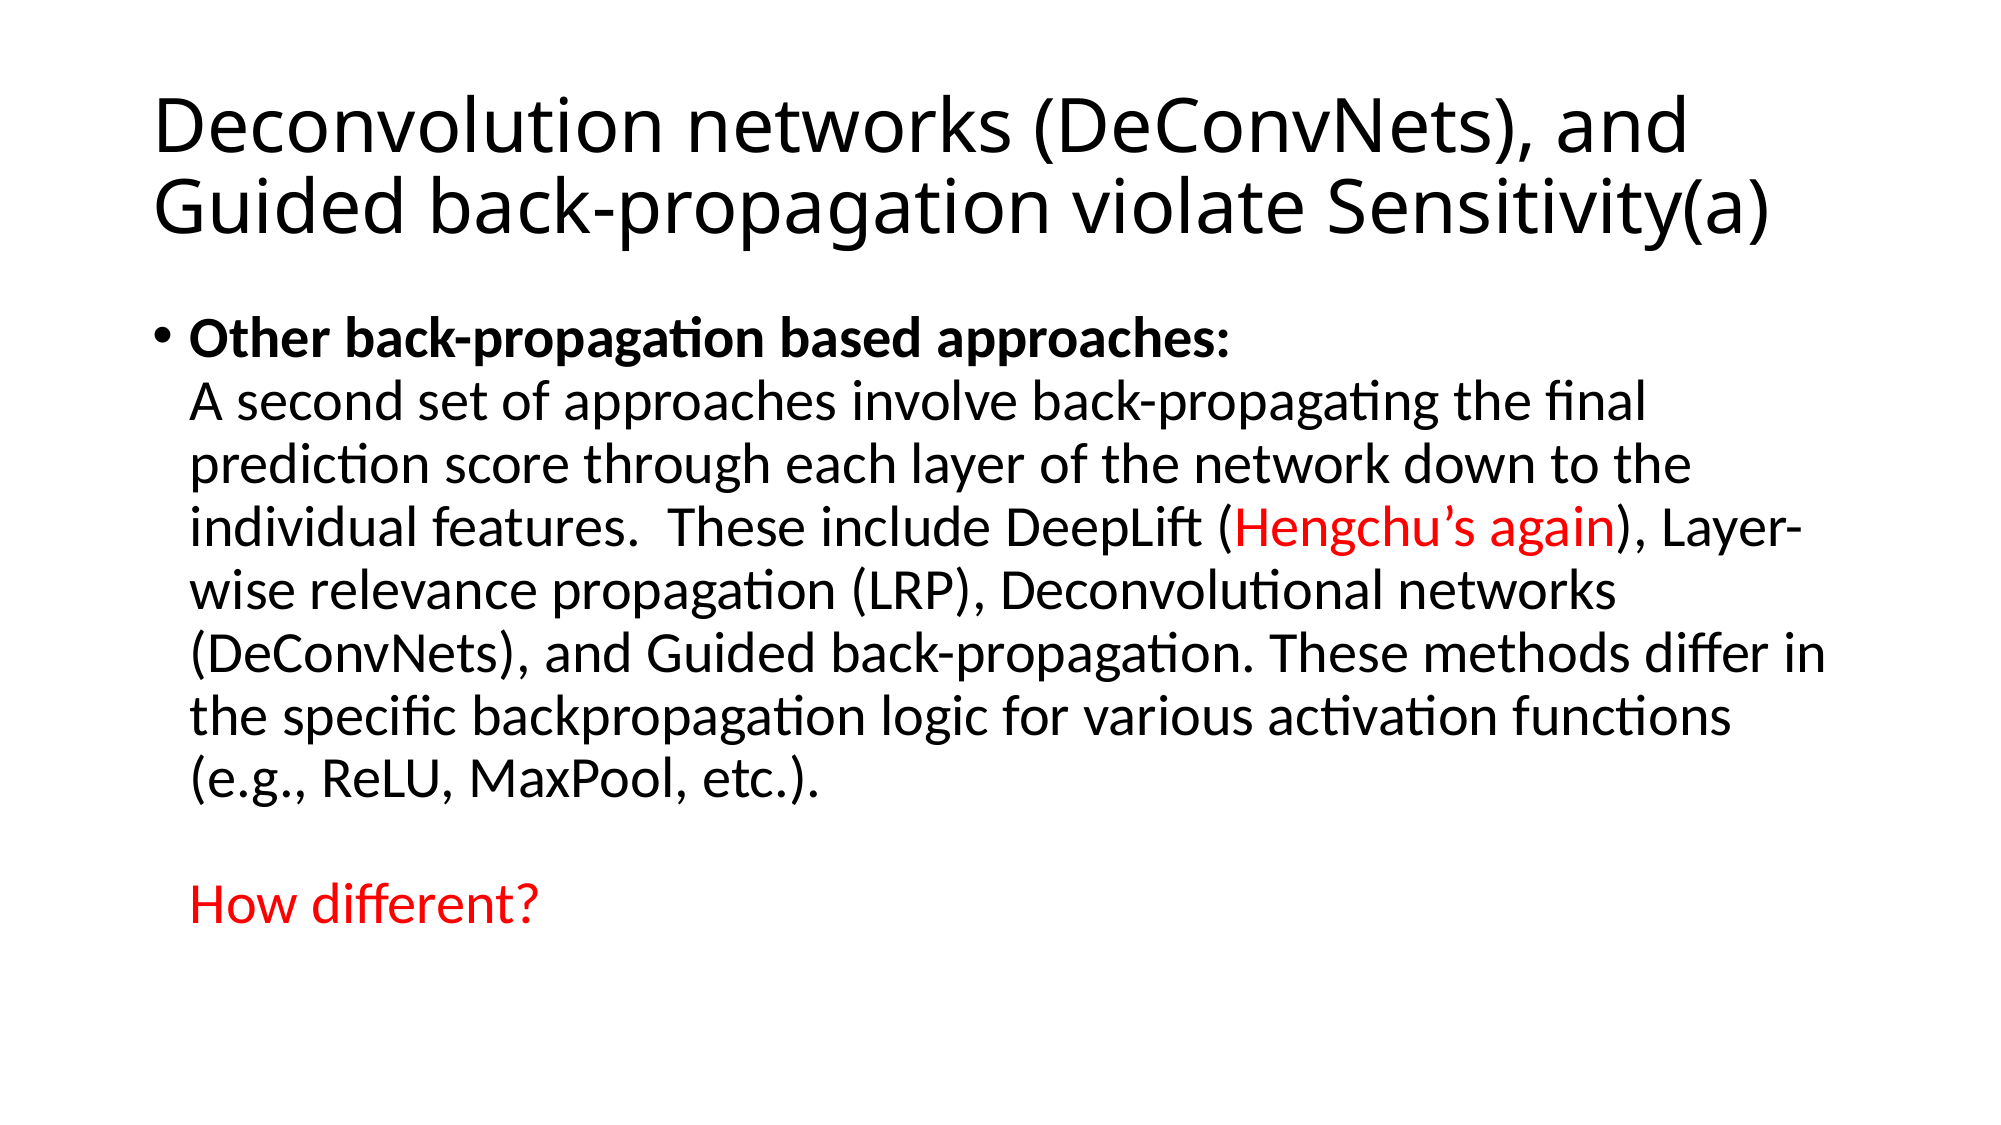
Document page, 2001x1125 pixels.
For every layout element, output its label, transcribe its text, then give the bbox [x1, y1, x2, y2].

title Deconvolution networks (DeConvNets), and Guided back-propagation violate Sensitivity(a) [137, 59, 1863, 278]
list ﻿﻿Other back-propagation based approaches: A second set of approaches involve back-propagating the final prediction score through each layer of the network down to the individual features. These include DeepLift (Hengchu’s again), Layer-wise relevance propagation (LRP), Deconvolutional networks (DeConvNets), and Guided back-propagation. These methods differ in the specific backpropagation logic for various activation functions (e.g., ReLU, MaxPool, etc.). How different? [137, 299, 1863, 1014]
